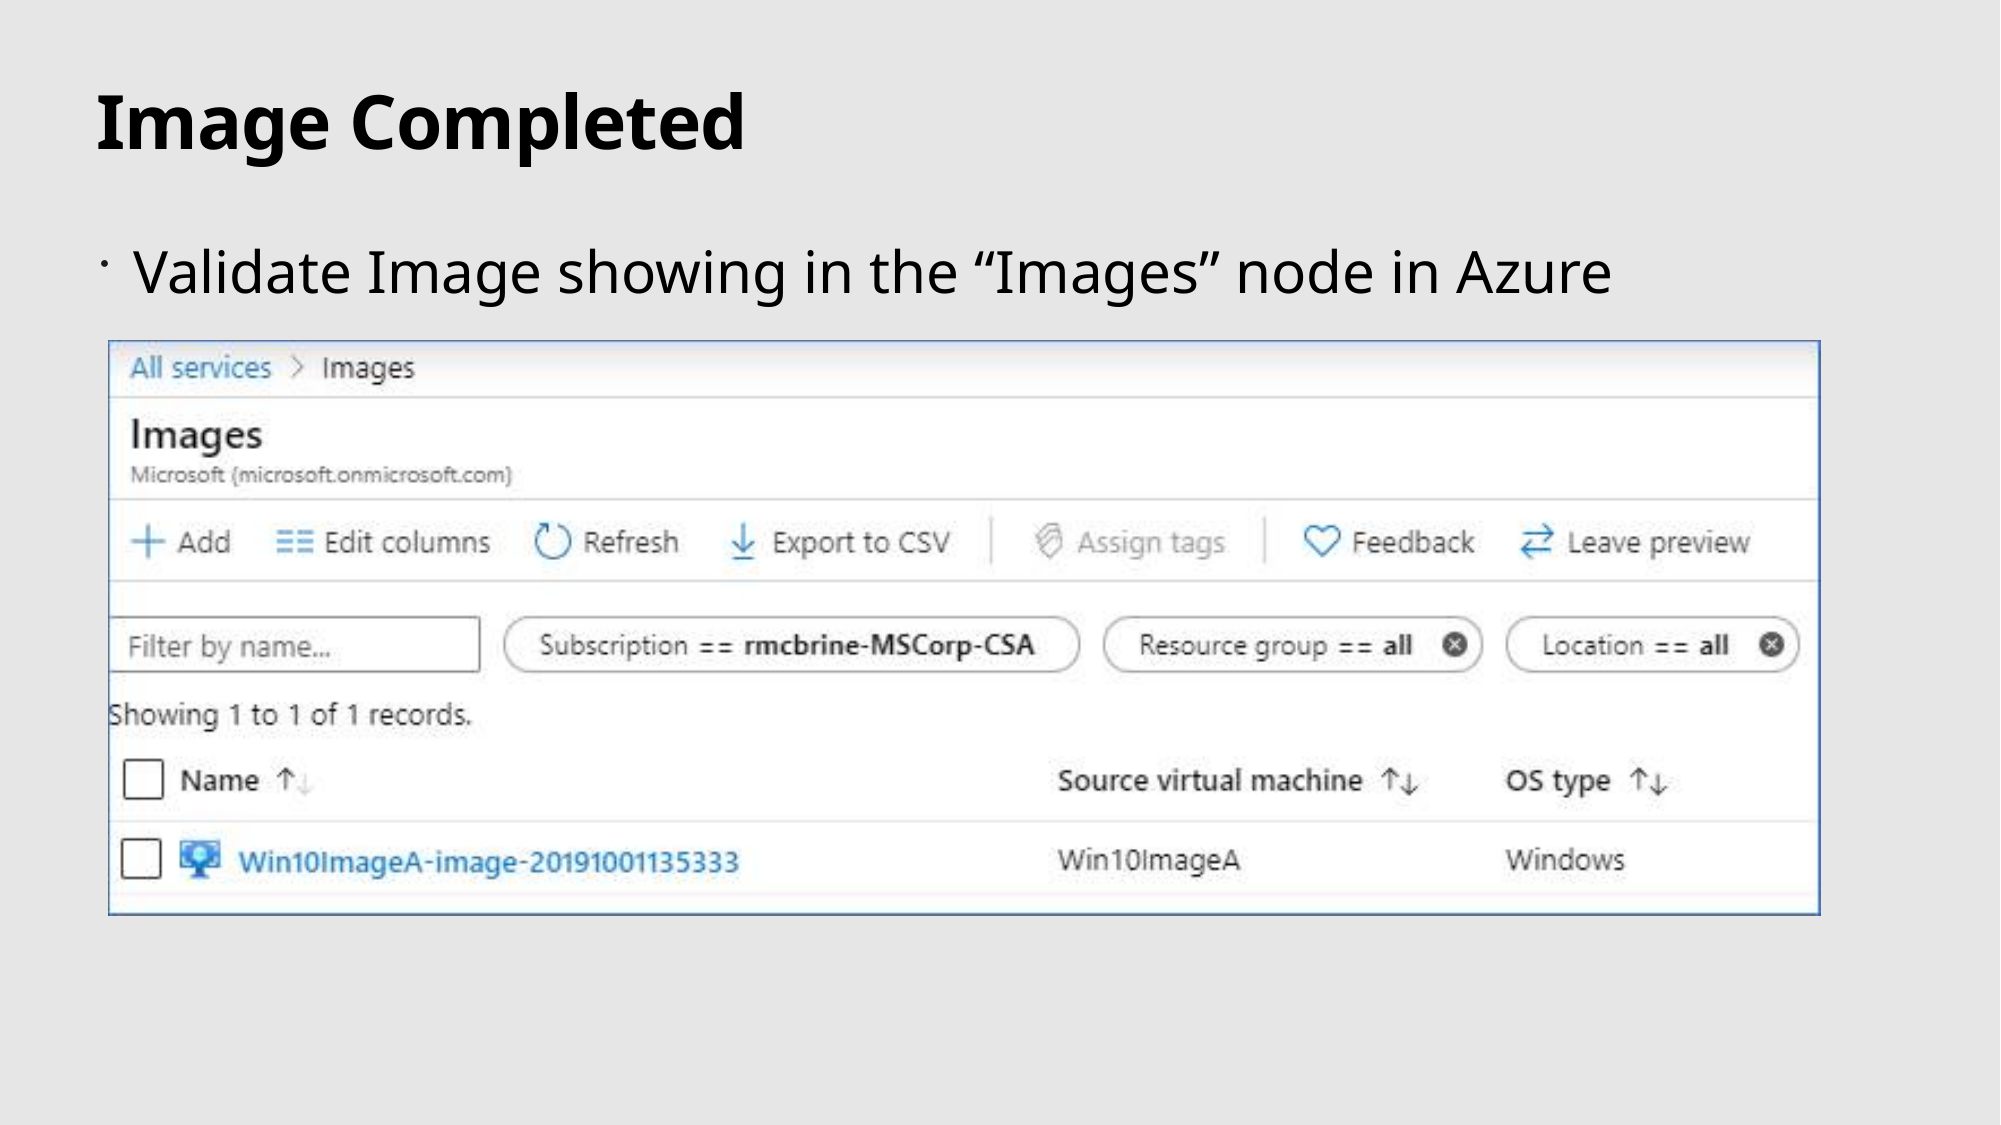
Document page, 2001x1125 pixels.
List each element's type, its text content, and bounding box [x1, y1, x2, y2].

title Image Completed [96, 75, 1904, 166]
picture [108, 340, 1821, 917]
list Validate Image showing in the “Images” node in Azure [95, 235, 1904, 307]
